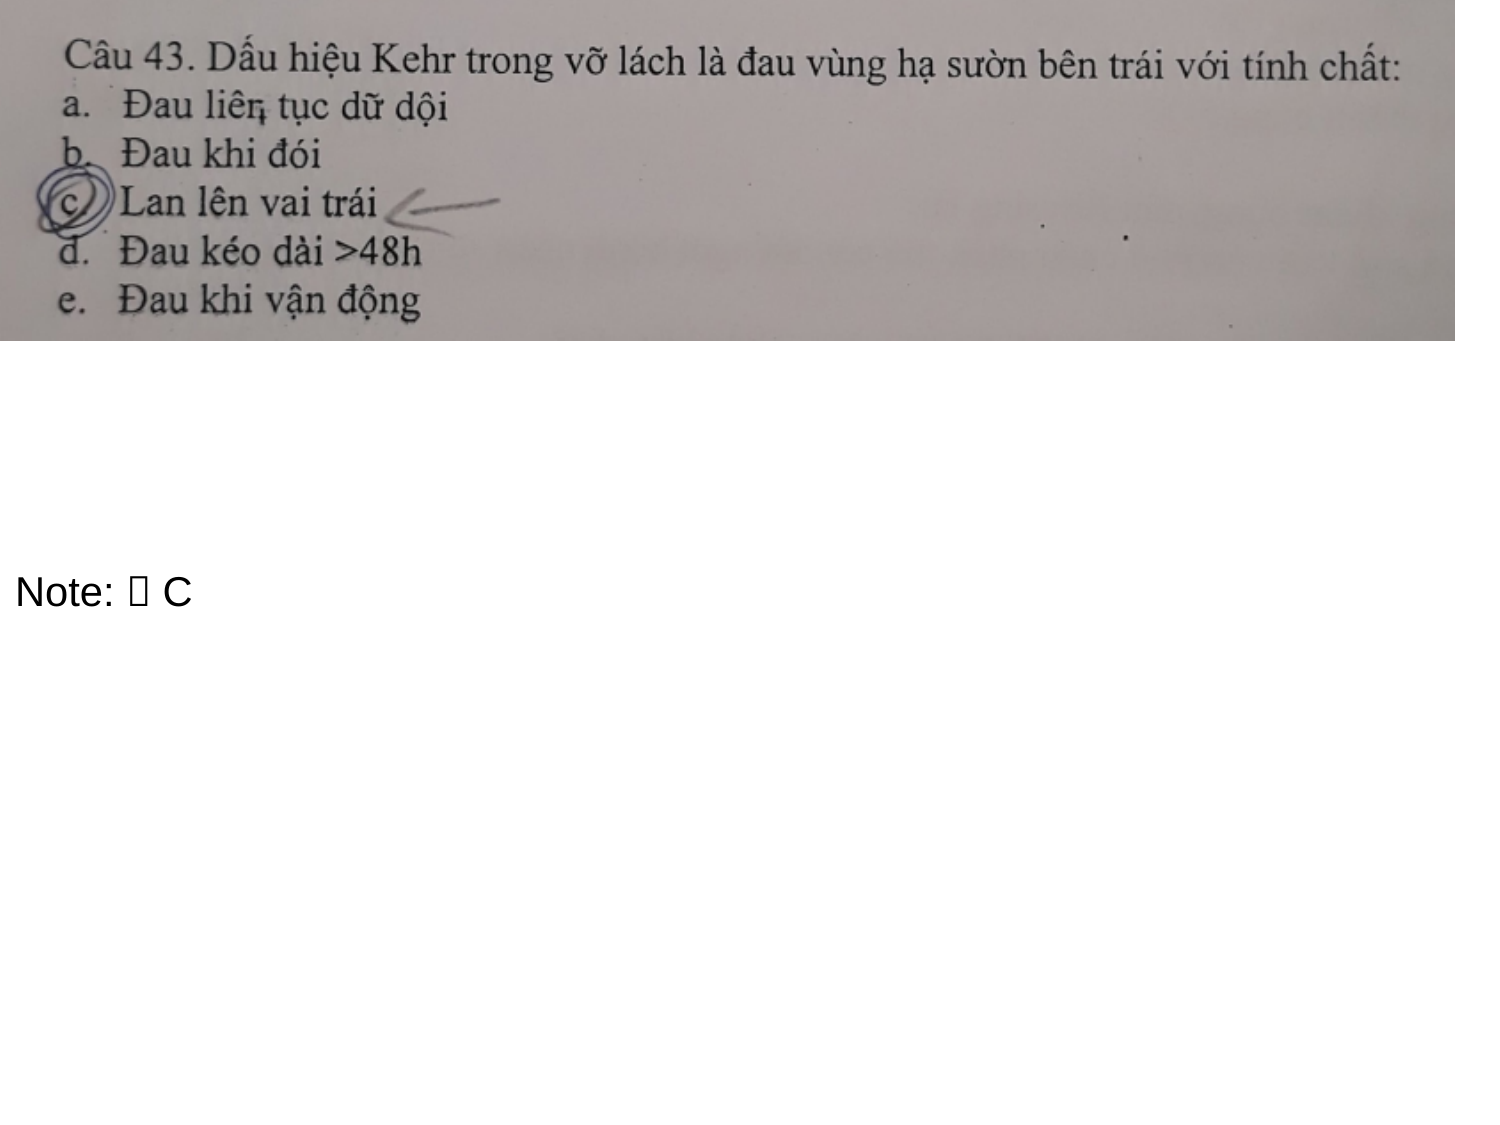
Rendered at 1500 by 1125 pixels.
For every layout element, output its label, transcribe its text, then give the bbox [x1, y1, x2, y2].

picture [0, 0, 1455, 341]
subtitle Note:  C [0, 562, 1500, 1094]
